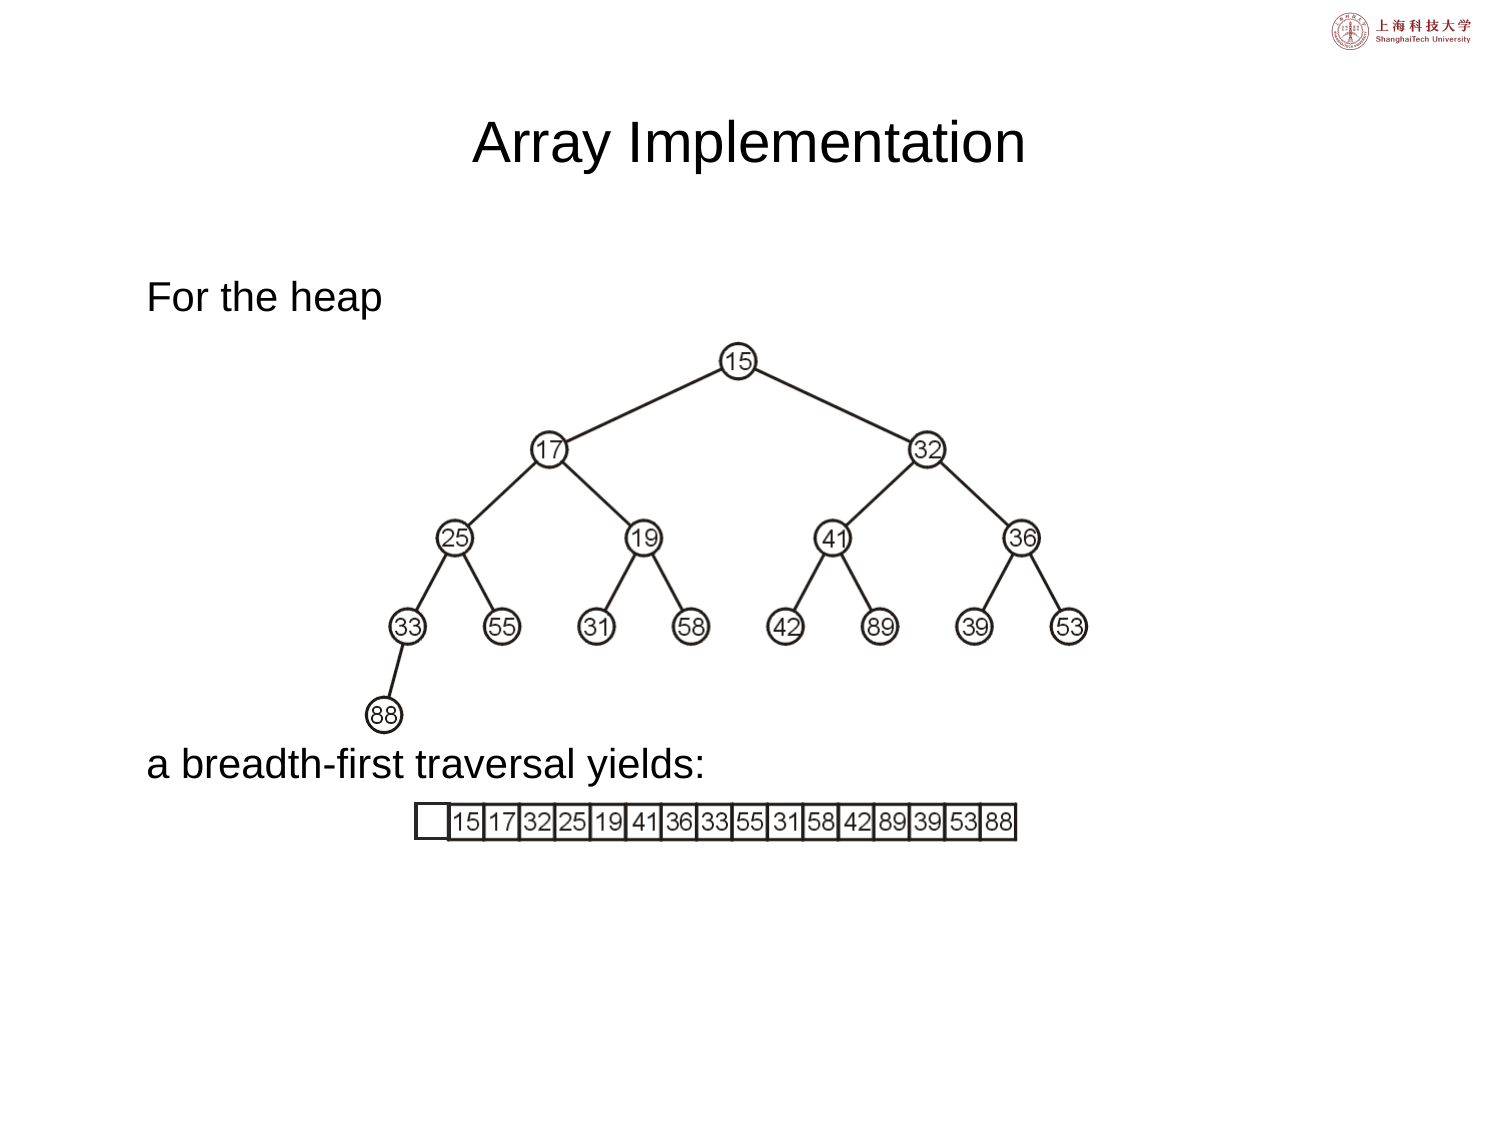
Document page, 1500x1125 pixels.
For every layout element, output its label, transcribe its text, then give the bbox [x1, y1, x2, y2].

picture [359, 290, 1093, 740]
picture [1327, 0, 1478, 109]
picture [442, 798, 1022, 846]
title Array Implementation [75, 45, 1425, 233]
text_box [415, 803, 437, 839]
list For the heap a breadth-first traversal yields: [75, 262, 1425, 1005]
